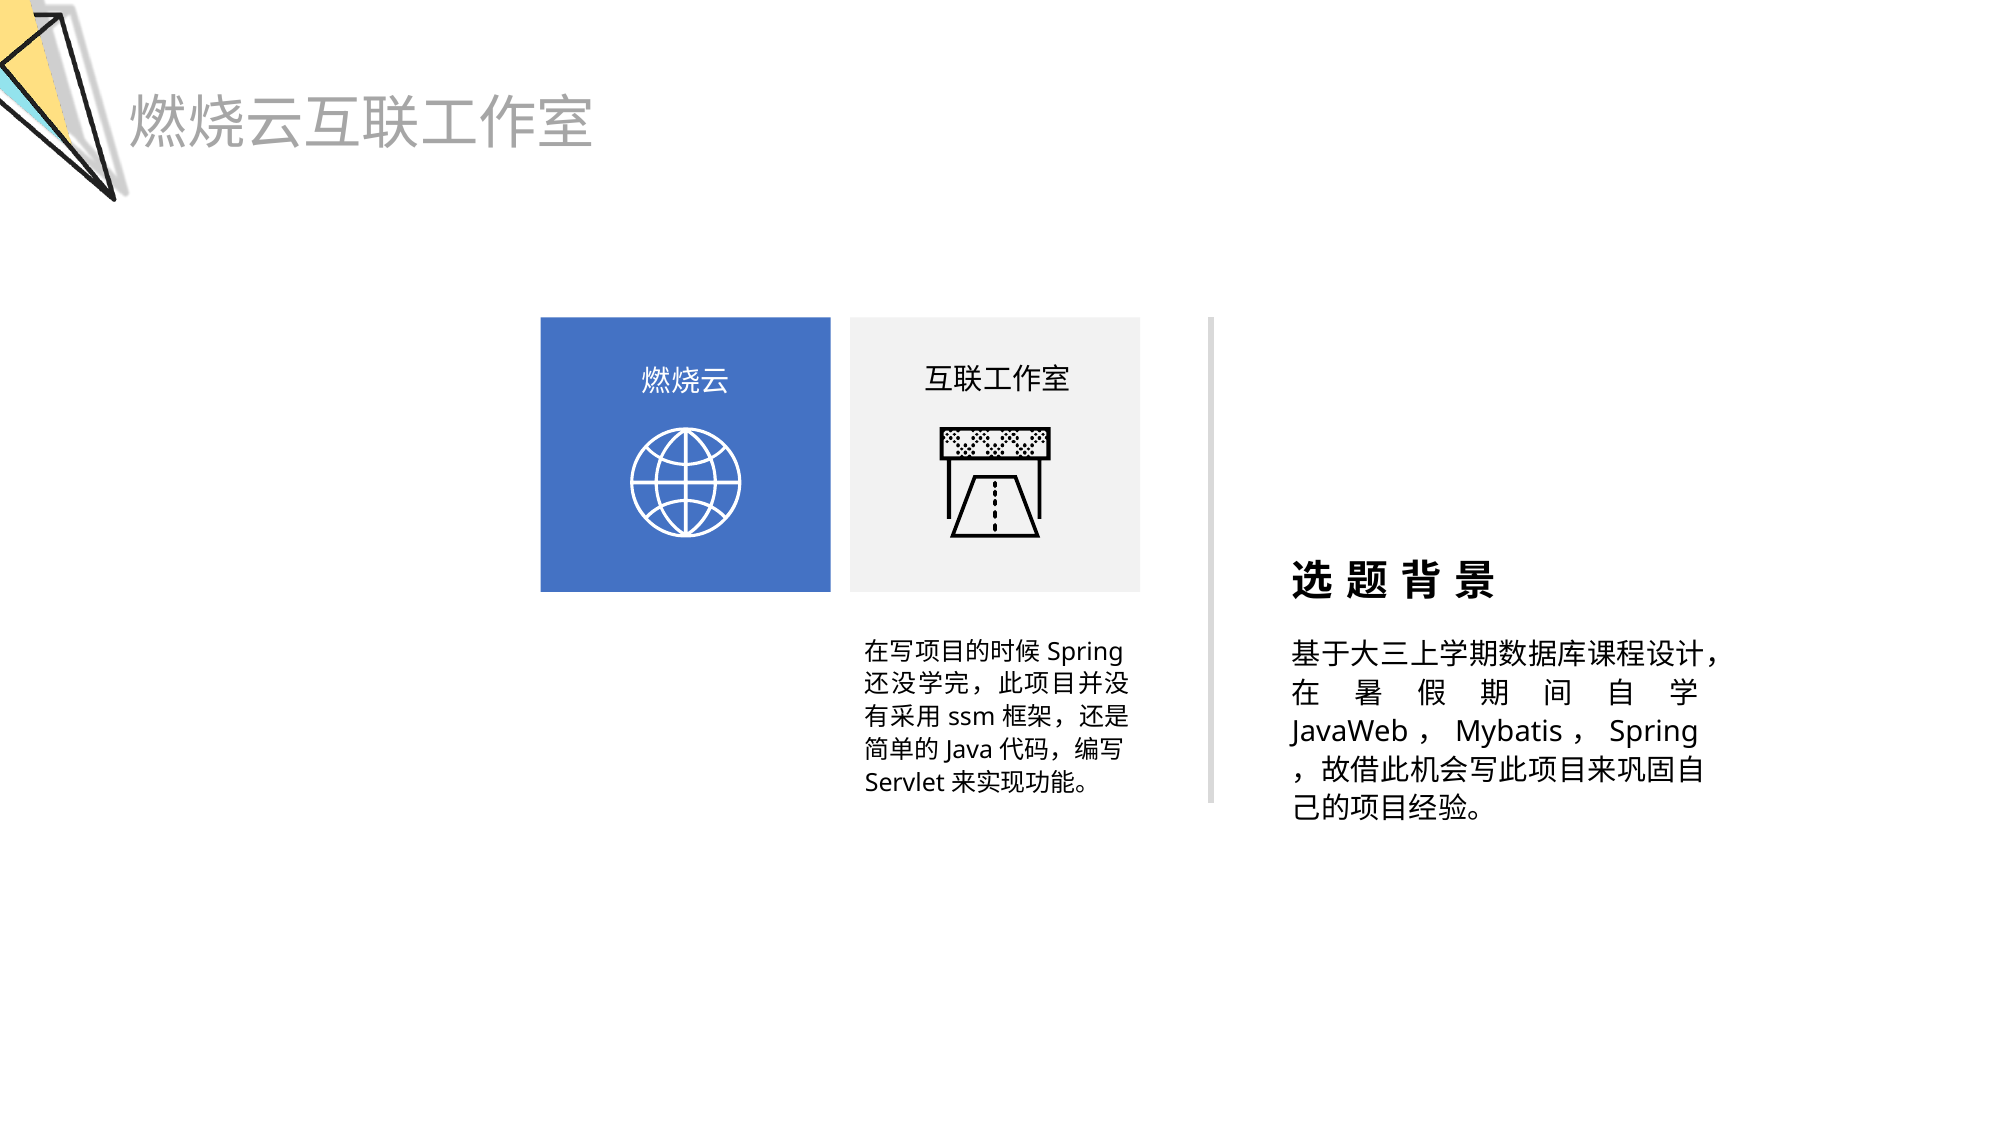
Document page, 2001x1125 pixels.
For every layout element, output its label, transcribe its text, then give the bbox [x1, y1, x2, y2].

text_box 燃烧云互联工作室 [131, 71, 607, 153]
text_box 在写项目的时候Spring还没学完，此项目并没有采用ssm框架，还是简单的Java代码，编写Servlet来实现功能。 [850, 624, 1145, 804]
text_box 选题背景 [1277, 546, 1684, 611]
text_box 基于大三上学期数据库课程设计，在暑假期间自学JavaWeb，Mybatis，Spring，故借此机会写此项目来巩固自己的项目经验。 [1277, 624, 1721, 832]
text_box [540, 317, 1141, 592]
picture [0, 0, 131, 202]
